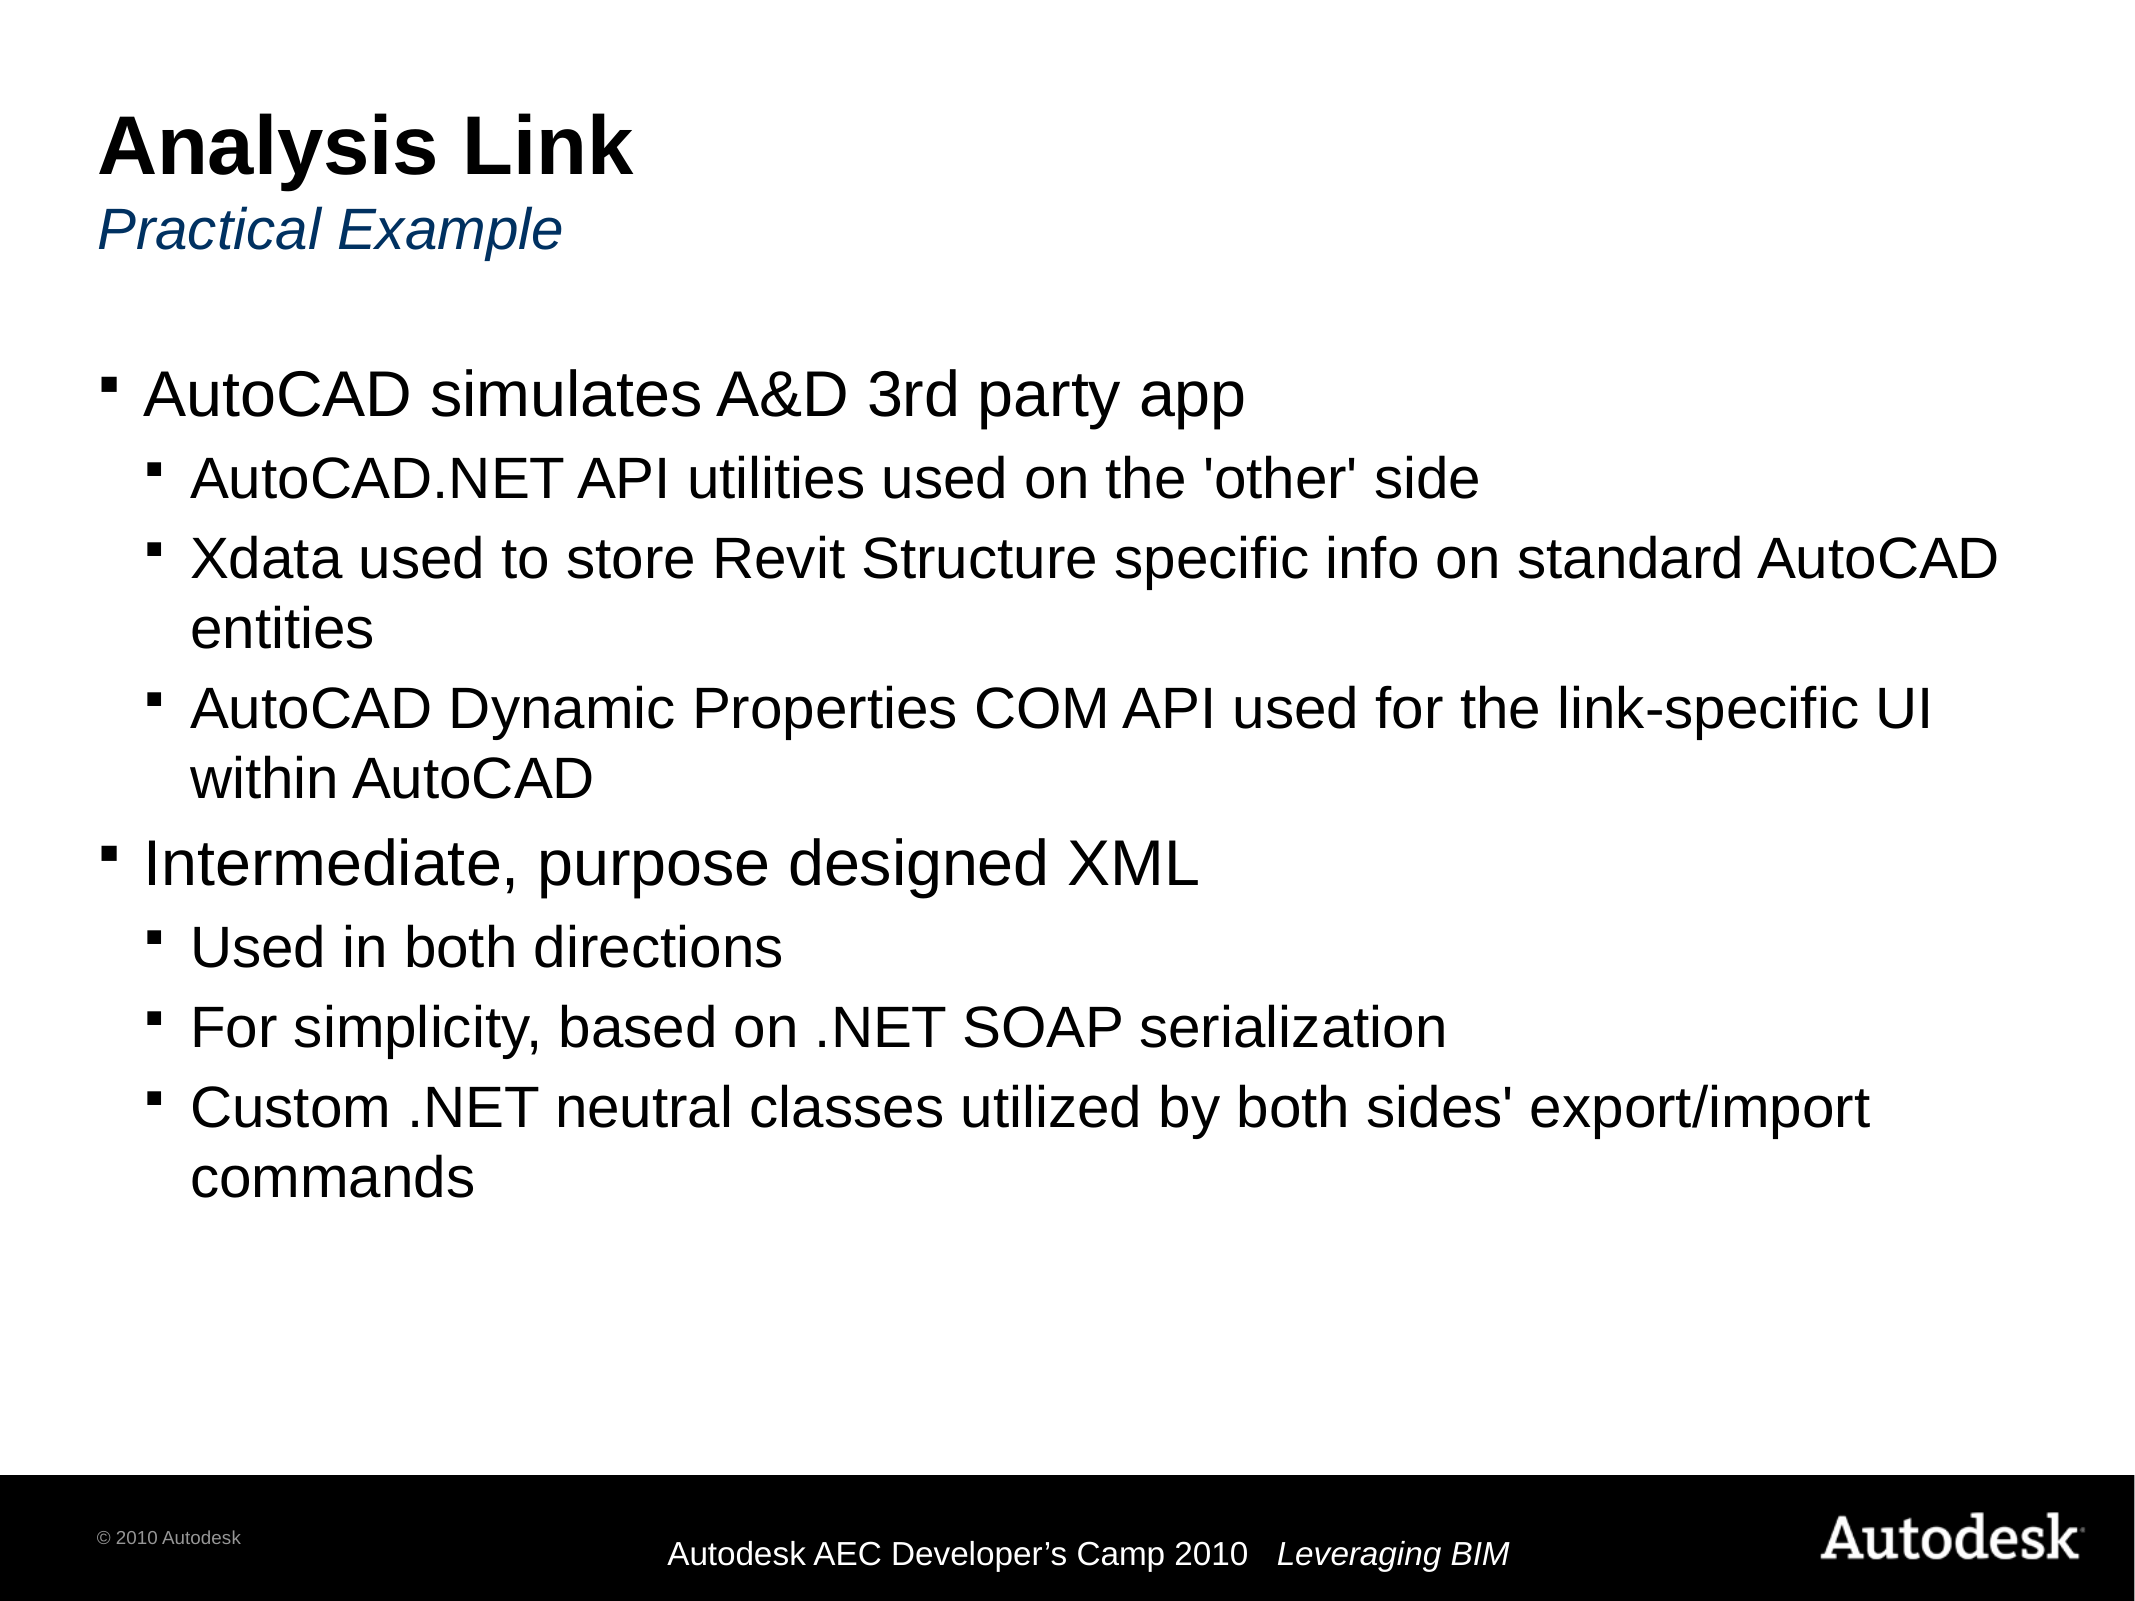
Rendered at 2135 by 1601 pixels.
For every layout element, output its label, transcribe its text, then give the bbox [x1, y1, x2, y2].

picture [0, 1475, 2135, 1601]
list AutoCAD simulates A&D 3rd party app AutoCAD.NET API utilities used on the 'other' side Xdata used to store Revit Structure specific info on standard AutoCAD entities AutoCAD Dynamic Properties COM API used for the link-specific UI within AutoCAD Intermediate, purpose designed XML Used in both directions For simplicity, based on .NET SOAP serialization Custom .NET neutral classes utilized by both sides' export/import commands [96, 351, 2028, 1452]
title Analysis Link Practical Example [96, 59, 2028, 293]
